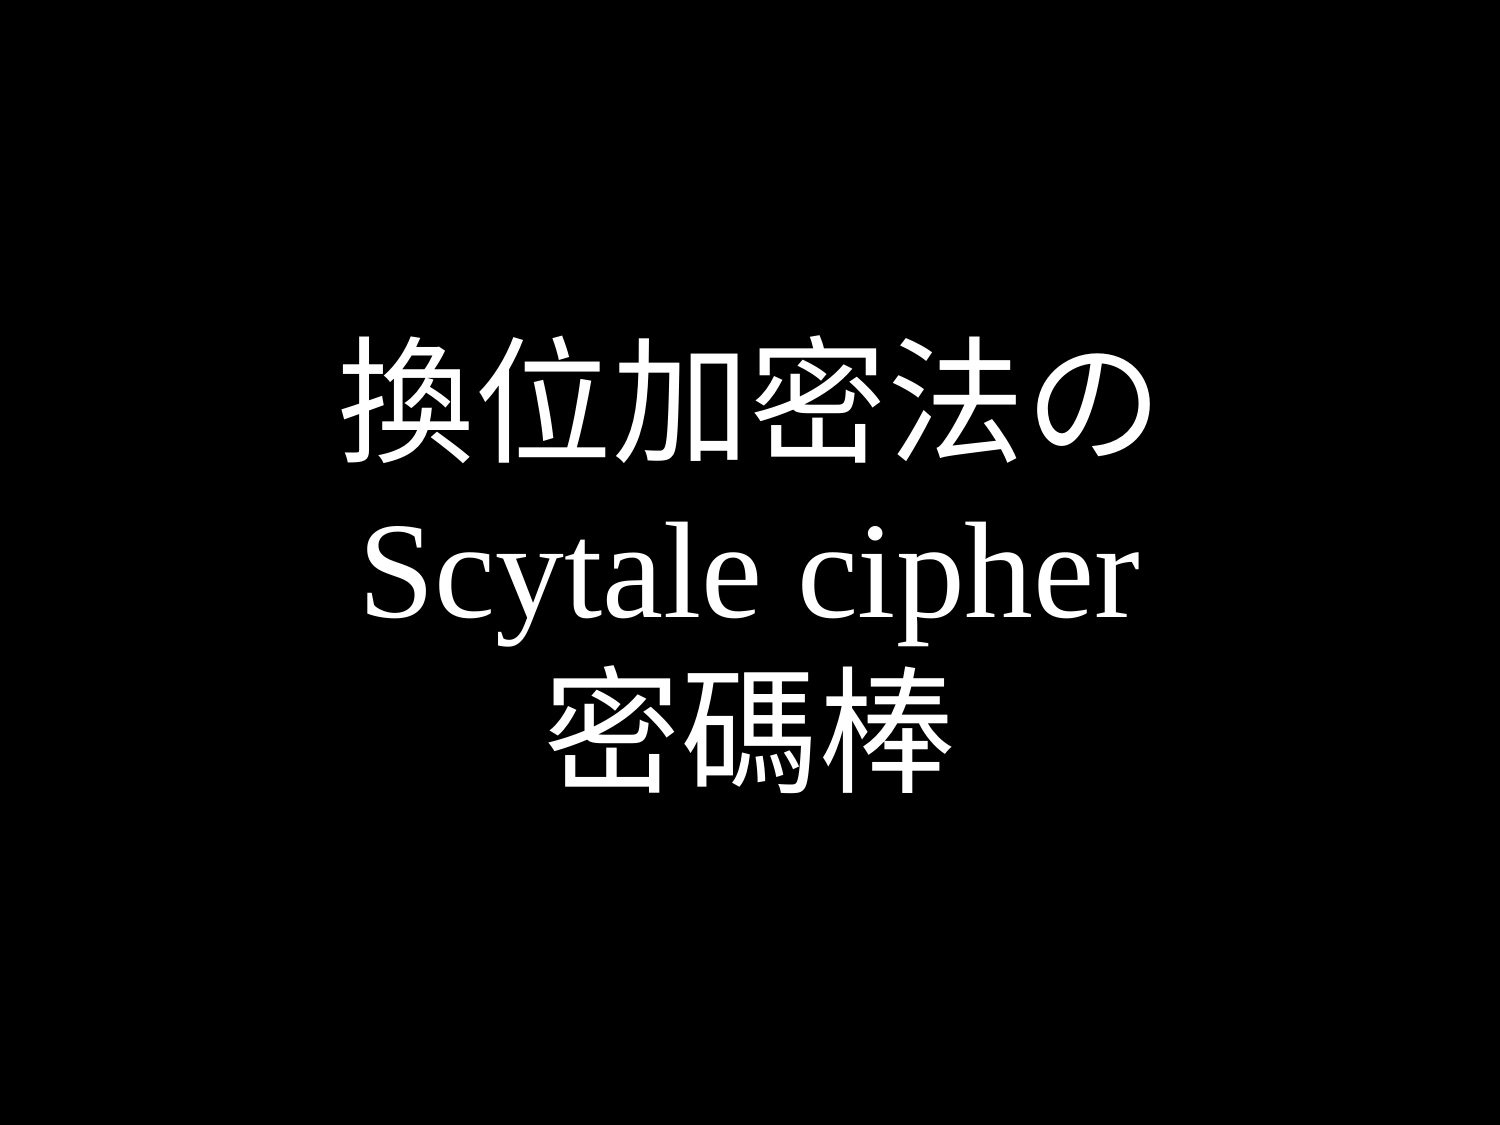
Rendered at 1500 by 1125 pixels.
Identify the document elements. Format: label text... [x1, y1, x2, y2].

text_box 換位加密法の Scytale cipher 密碼棒 [0, 0, 1500, 1125]
